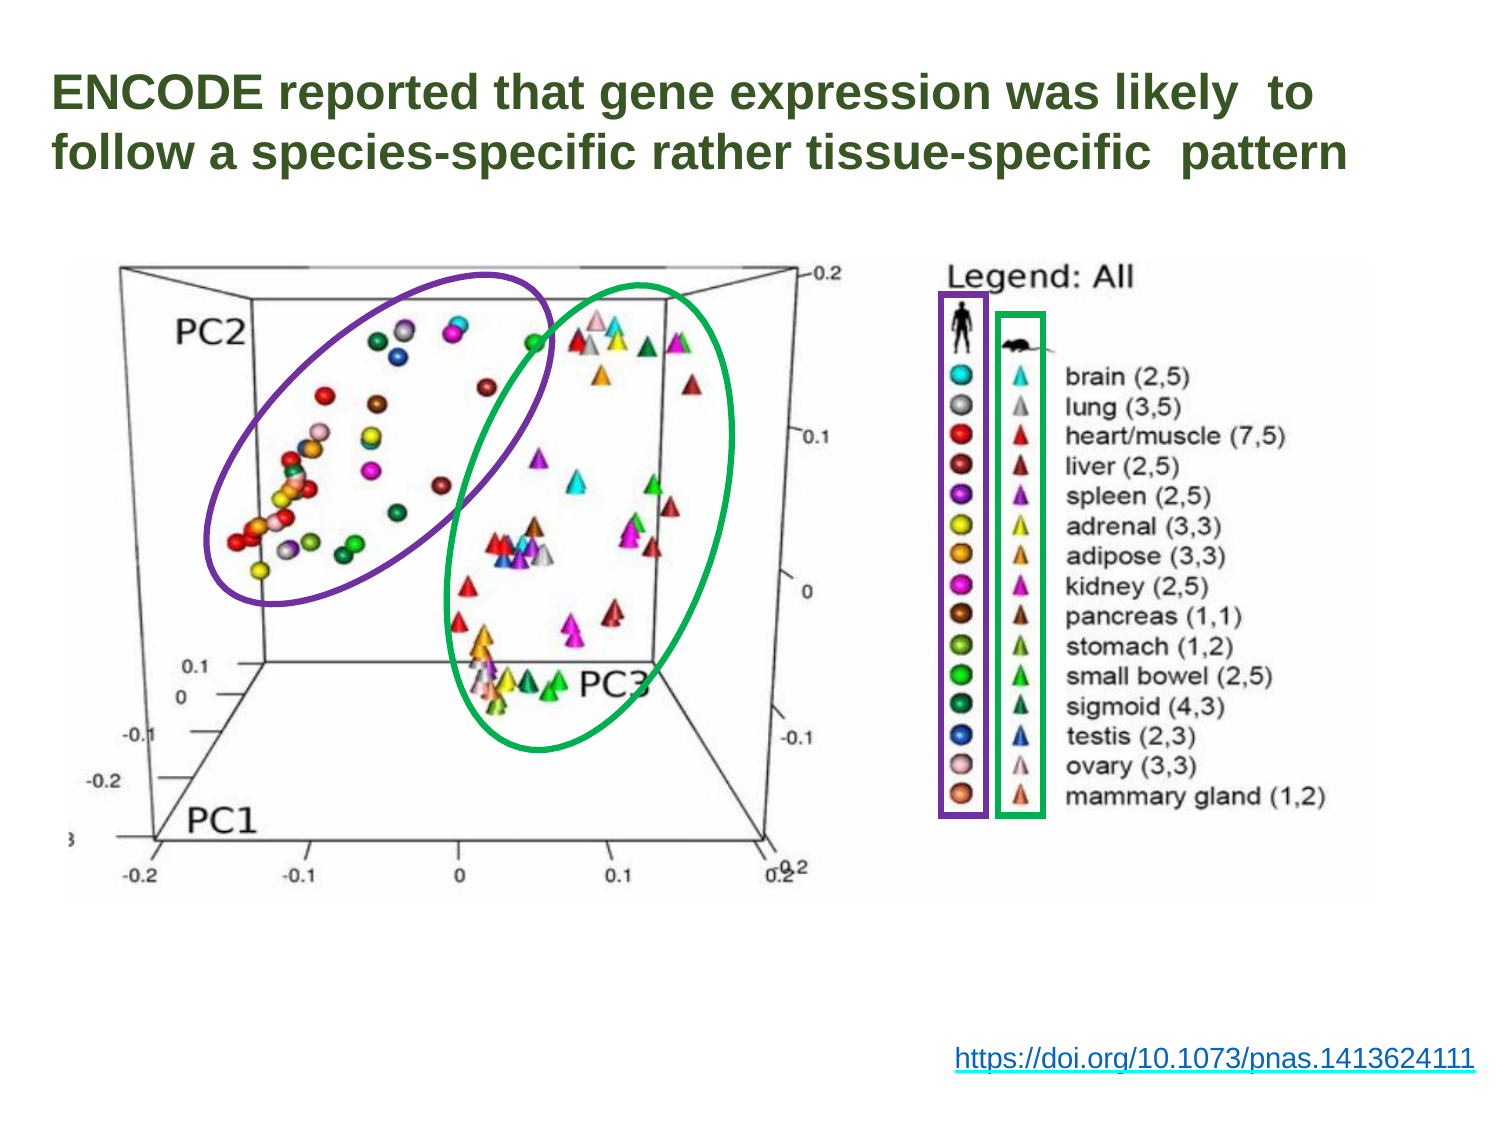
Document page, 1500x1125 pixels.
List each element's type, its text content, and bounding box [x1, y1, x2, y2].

title ENCODE reported that gene expression was likely to follow a species-specific rather tissue-specific pattern [48, 23, 1451, 214]
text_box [68, 234, 1371, 903]
text_box https://doi.org/10.1073/pnas.1413624111 [952, 1037, 1484, 1075]
